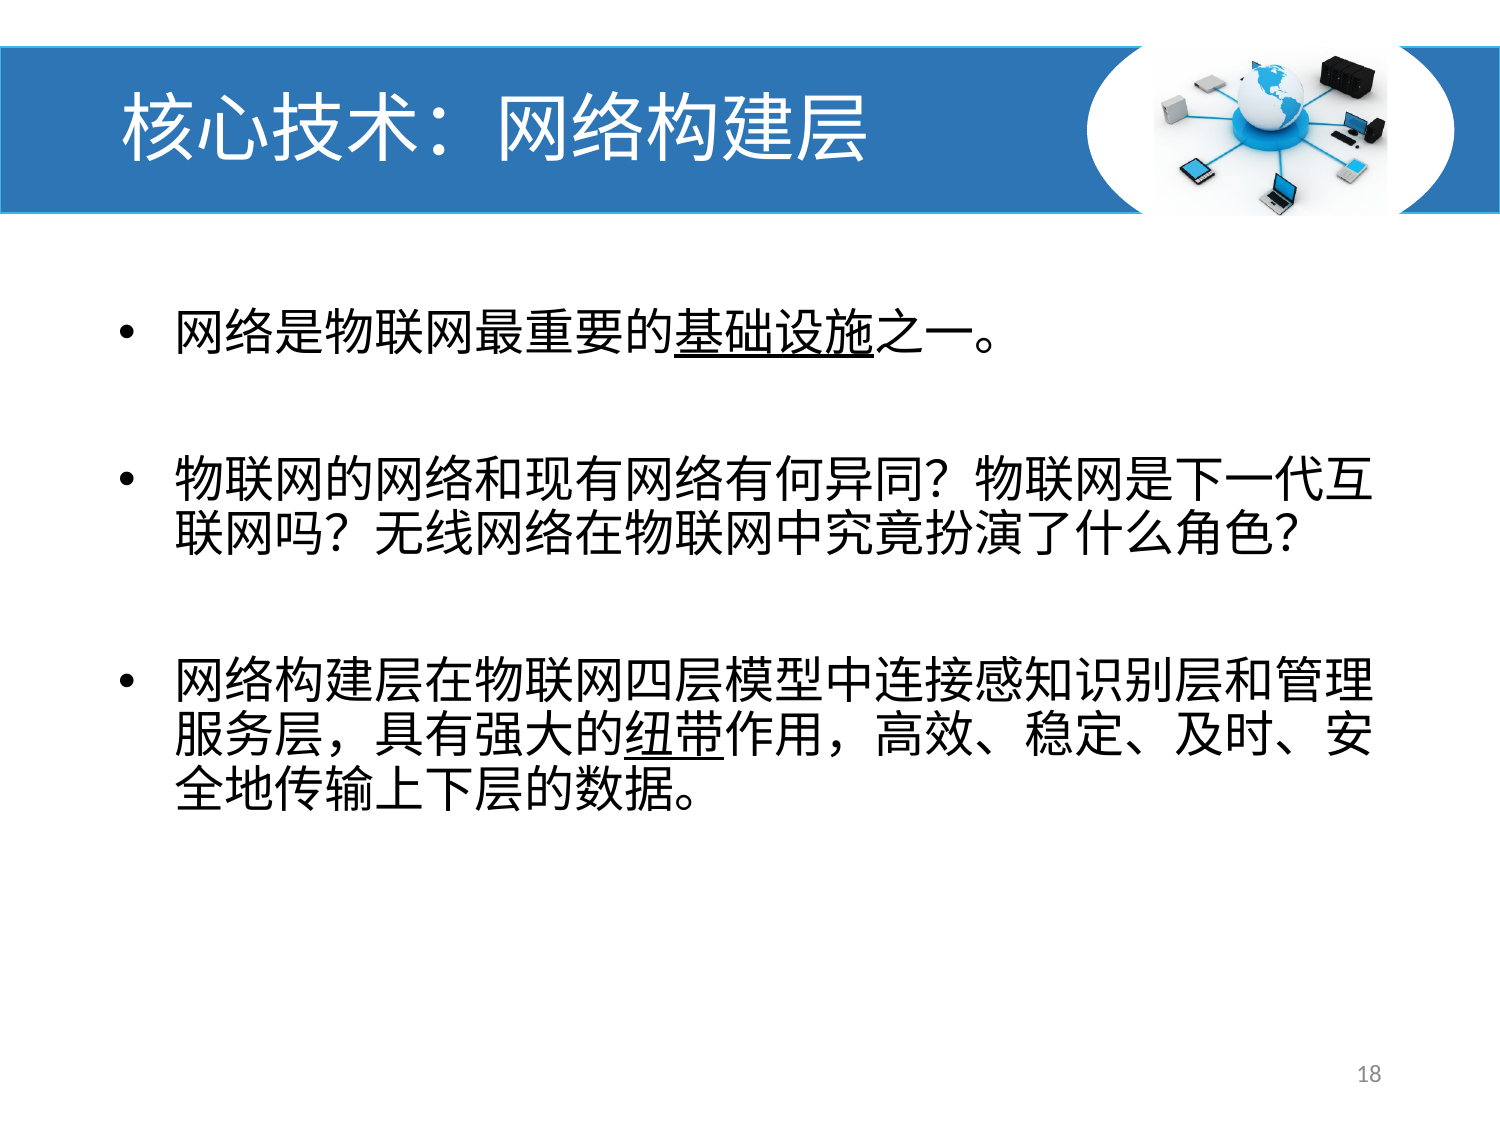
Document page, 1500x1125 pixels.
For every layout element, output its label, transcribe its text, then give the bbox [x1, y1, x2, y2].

picture [1154, 46, 1388, 216]
slide_number 18 [1059, 1042, 1397, 1103]
list 网络是物联网最重要的基础设施之一。 物联网的网络和现有网络有何异同？物联网是下一代互联网吗？无线网络在物联网中究竟扮演了什么角色？ 网络构建层在物联网四层模型中连接感知识别层和管理服务层，具有强大的纽带作用，高效、稳定、及时、安全地传输上下层的数据。 [103, 299, 1397, 1014]
title 核心技术：网络构建层 [105, 50, 1060, 214]
